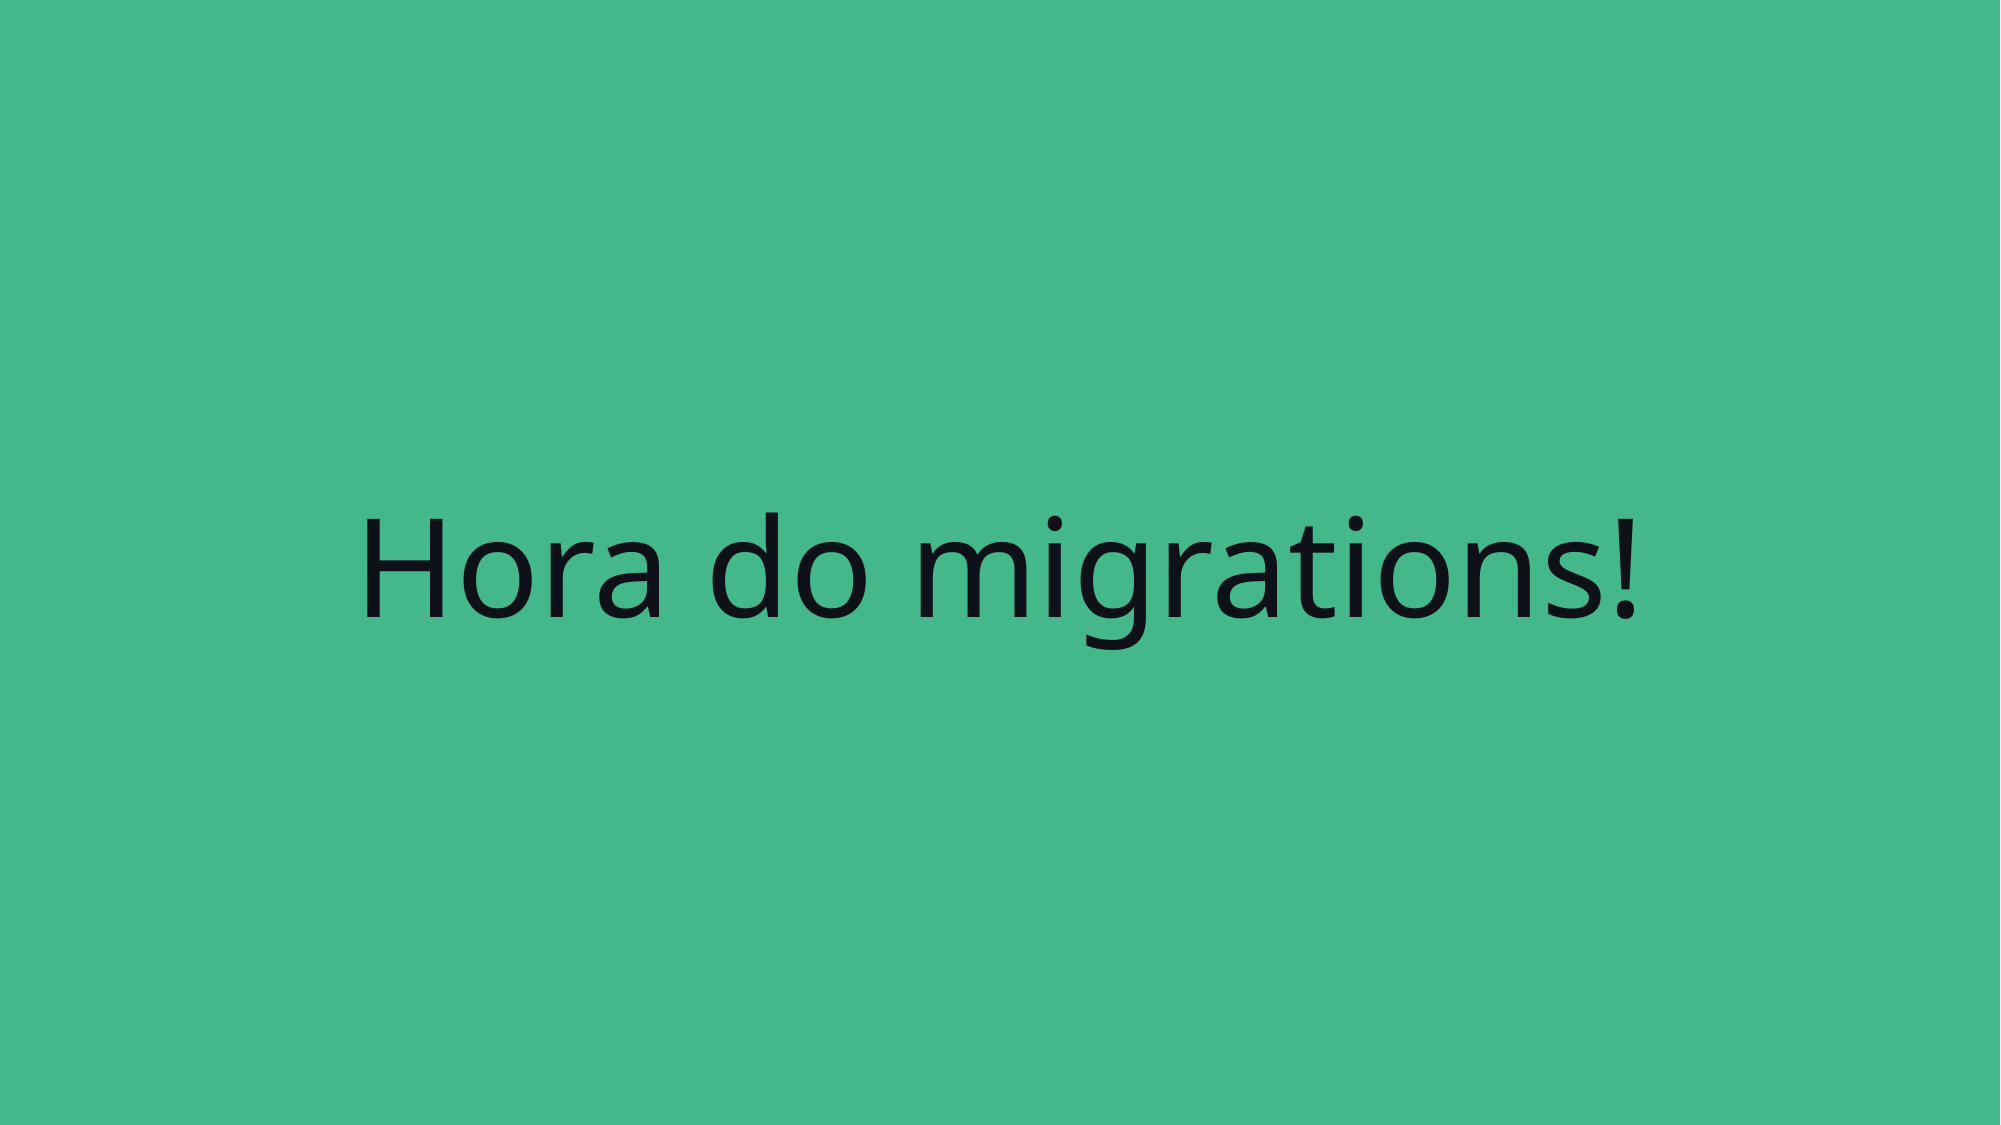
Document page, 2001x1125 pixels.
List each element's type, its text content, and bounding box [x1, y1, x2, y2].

text_box Hora do migrations! [134, 472, 1866, 653]
